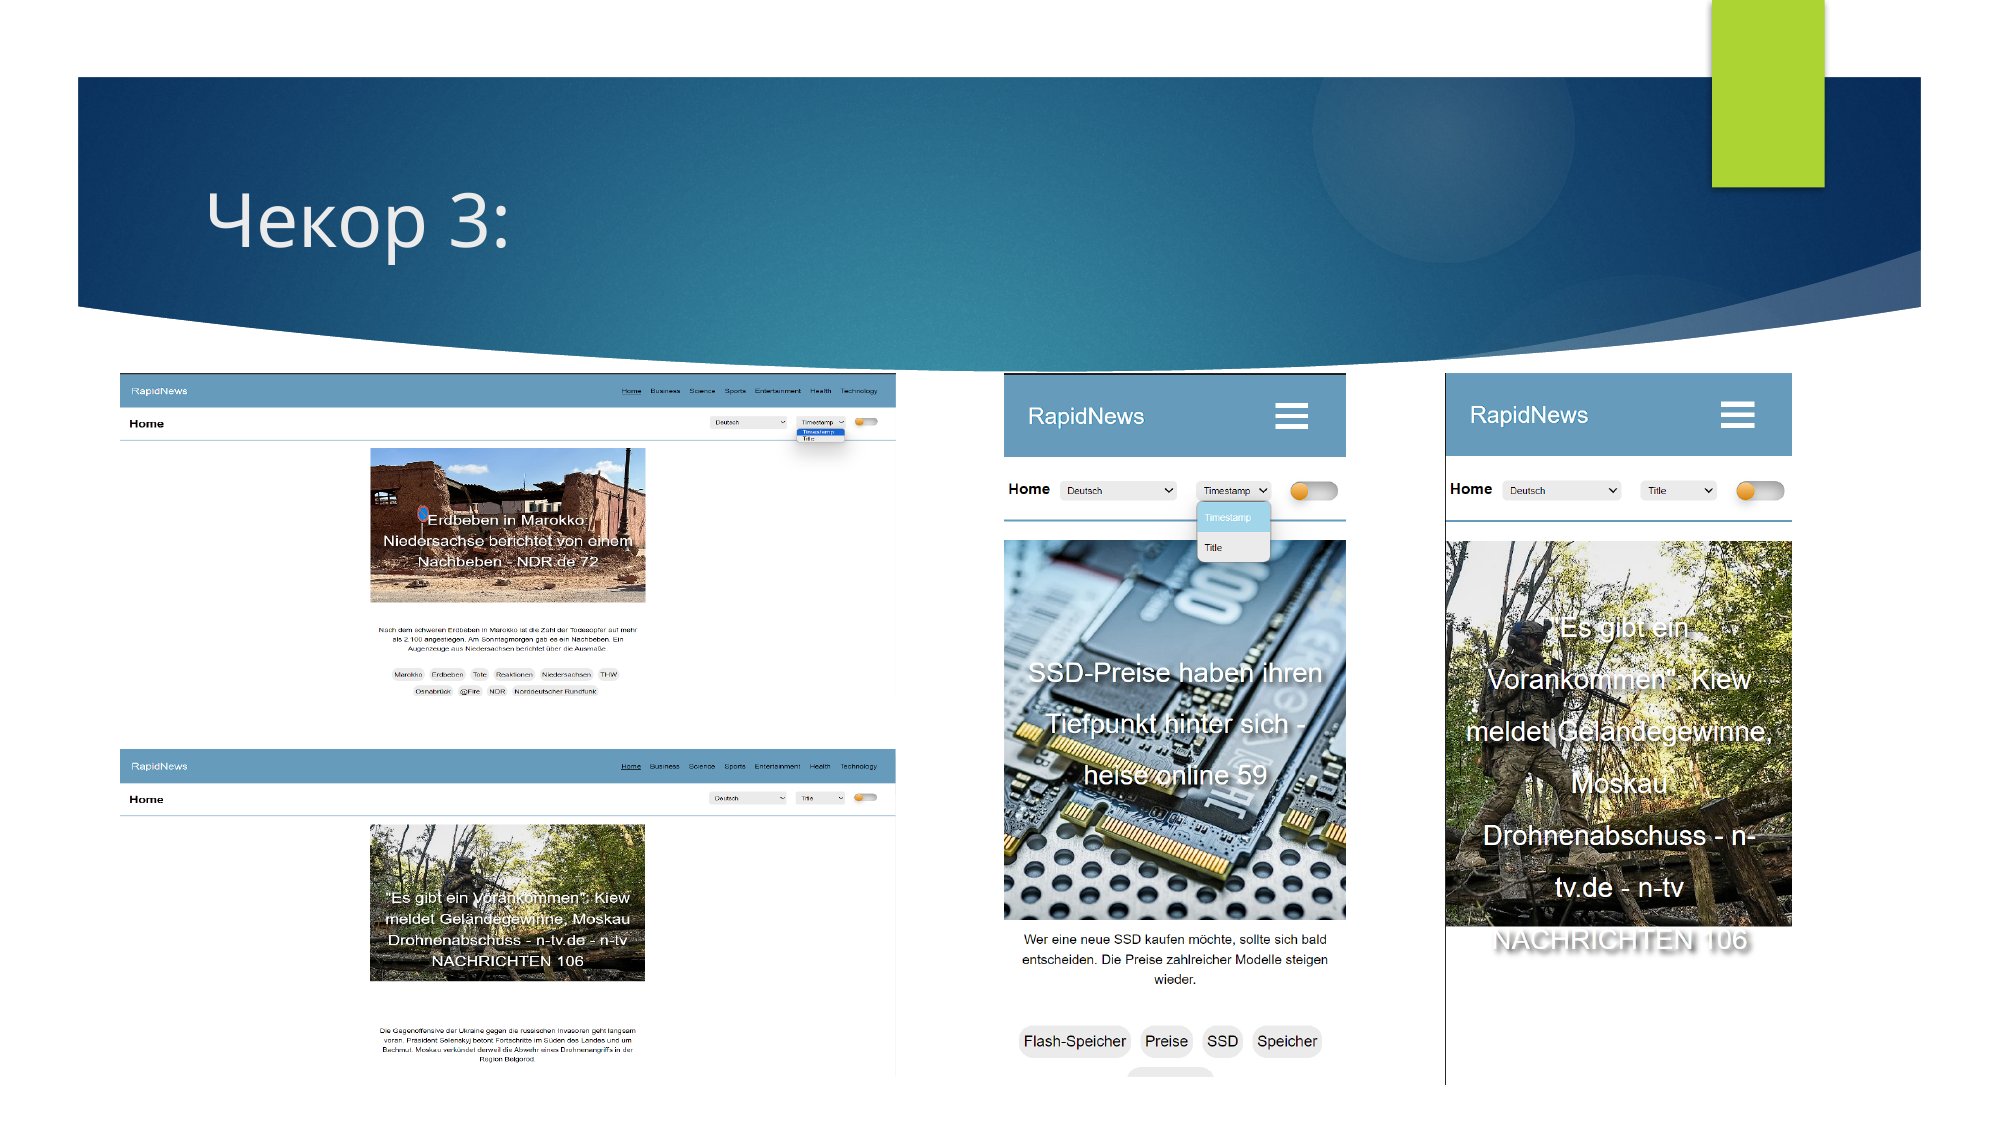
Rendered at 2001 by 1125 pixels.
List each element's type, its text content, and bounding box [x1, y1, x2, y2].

picture [1004, 373, 1346, 1078]
title Чекор 3: [189, 159, 1627, 276]
picture [120, 749, 896, 1078]
picture [1444, 373, 1792, 1085]
picture [120, 373, 896, 696]
